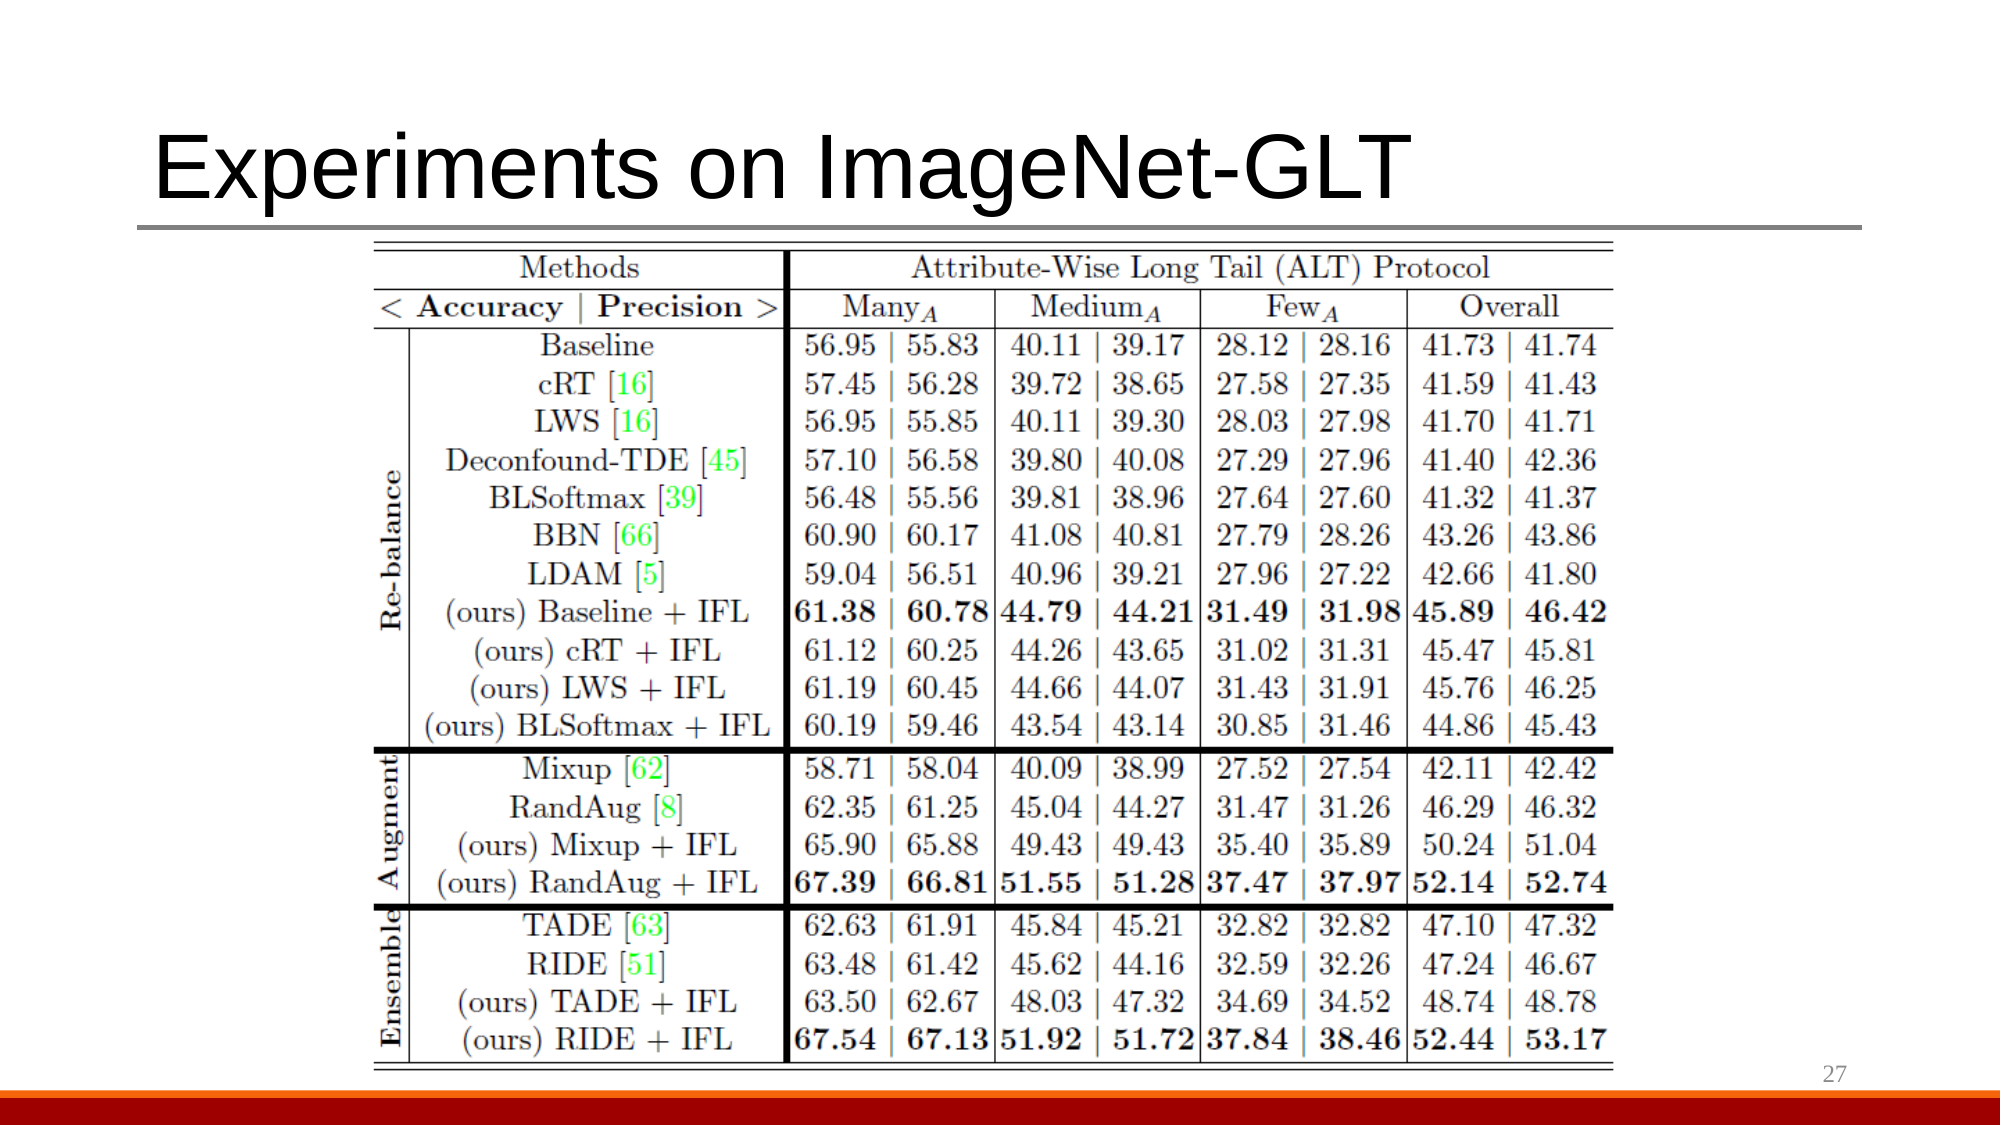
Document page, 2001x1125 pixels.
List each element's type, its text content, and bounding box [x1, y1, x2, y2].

slide_number 27 [1412, 1042, 1863, 1103]
picture [356, 237, 1644, 1083]
title Experiments on ImageNet-GLT [137, 59, 1863, 278]
